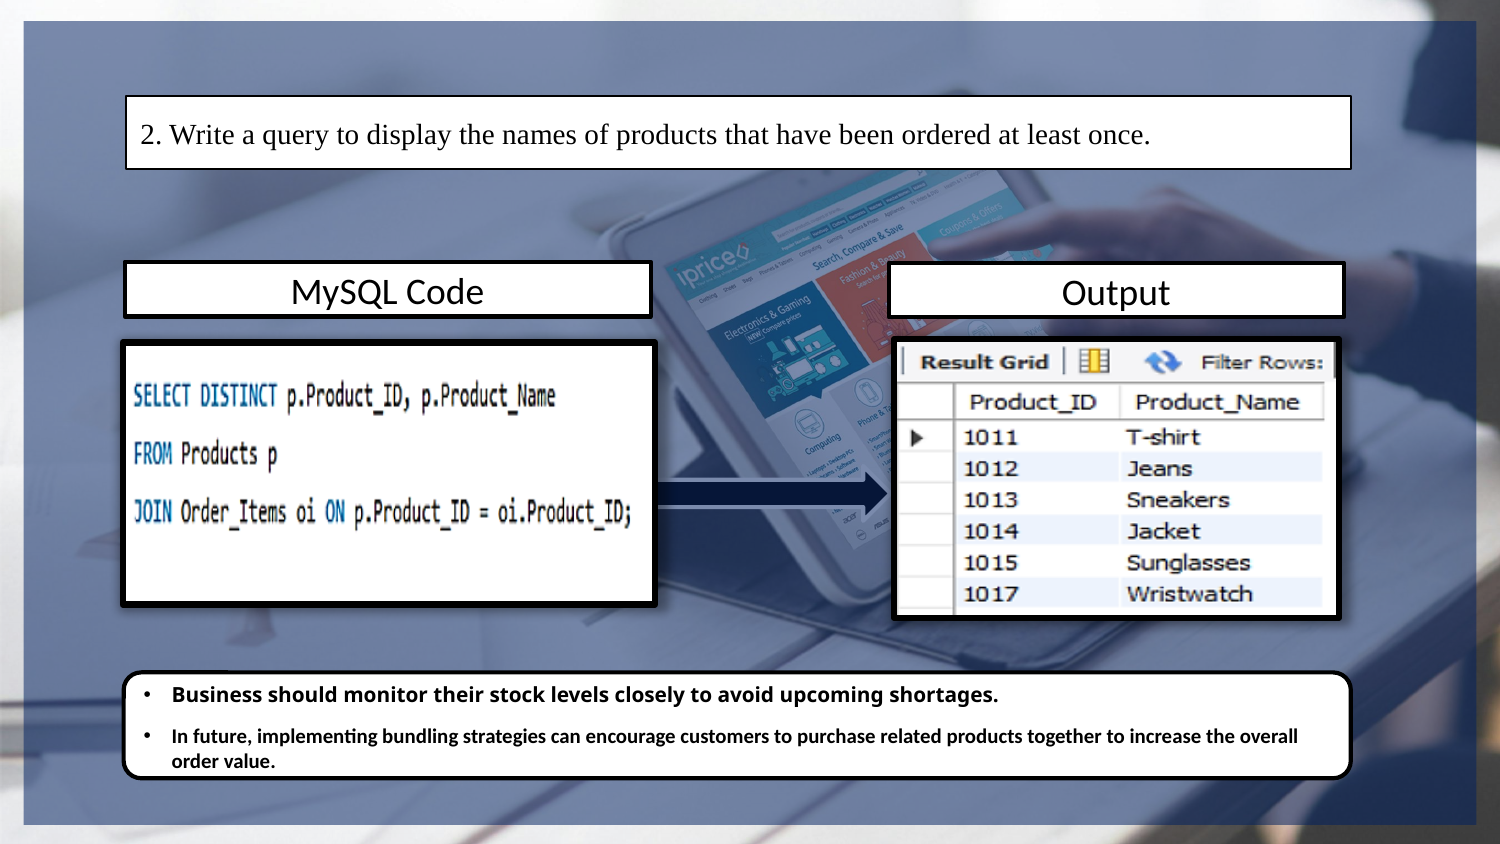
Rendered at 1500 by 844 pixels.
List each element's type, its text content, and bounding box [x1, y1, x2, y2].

text_box Output [887, 261, 1346, 319]
text_box MySQL Code [123, 260, 653, 319]
text_box [21, 19, 1478, 827]
text_box Business should monitor their stock levels closely to avoid upcoming shortages. In future, implementing bundling strategies can encourage customers to purchase related products together to increase the overall order value. [121, 670, 1353, 781]
picture [896, 342, 1336, 615]
picture [125, 345, 652, 602]
text_box 2. Write a query to display the names of products that have been ordered at least once. [124, 94, 1353, 171]
